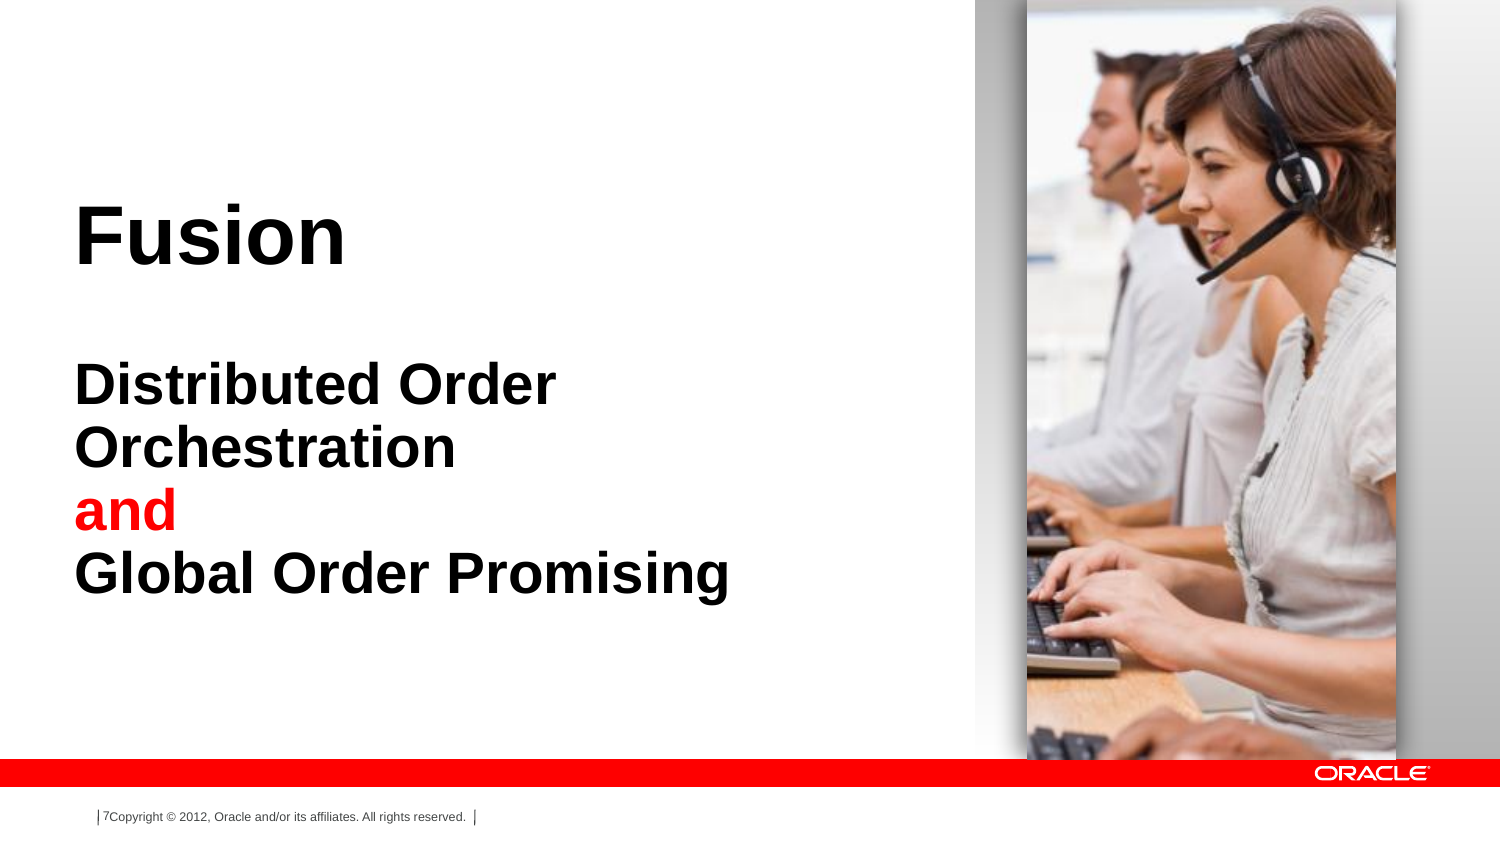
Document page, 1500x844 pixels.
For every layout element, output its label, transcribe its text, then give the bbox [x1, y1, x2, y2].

picture [0, 0, 1500, 787]
title Fusion Distributed Order Orchestration and Global Order Promising [74, 192, 901, 374]
